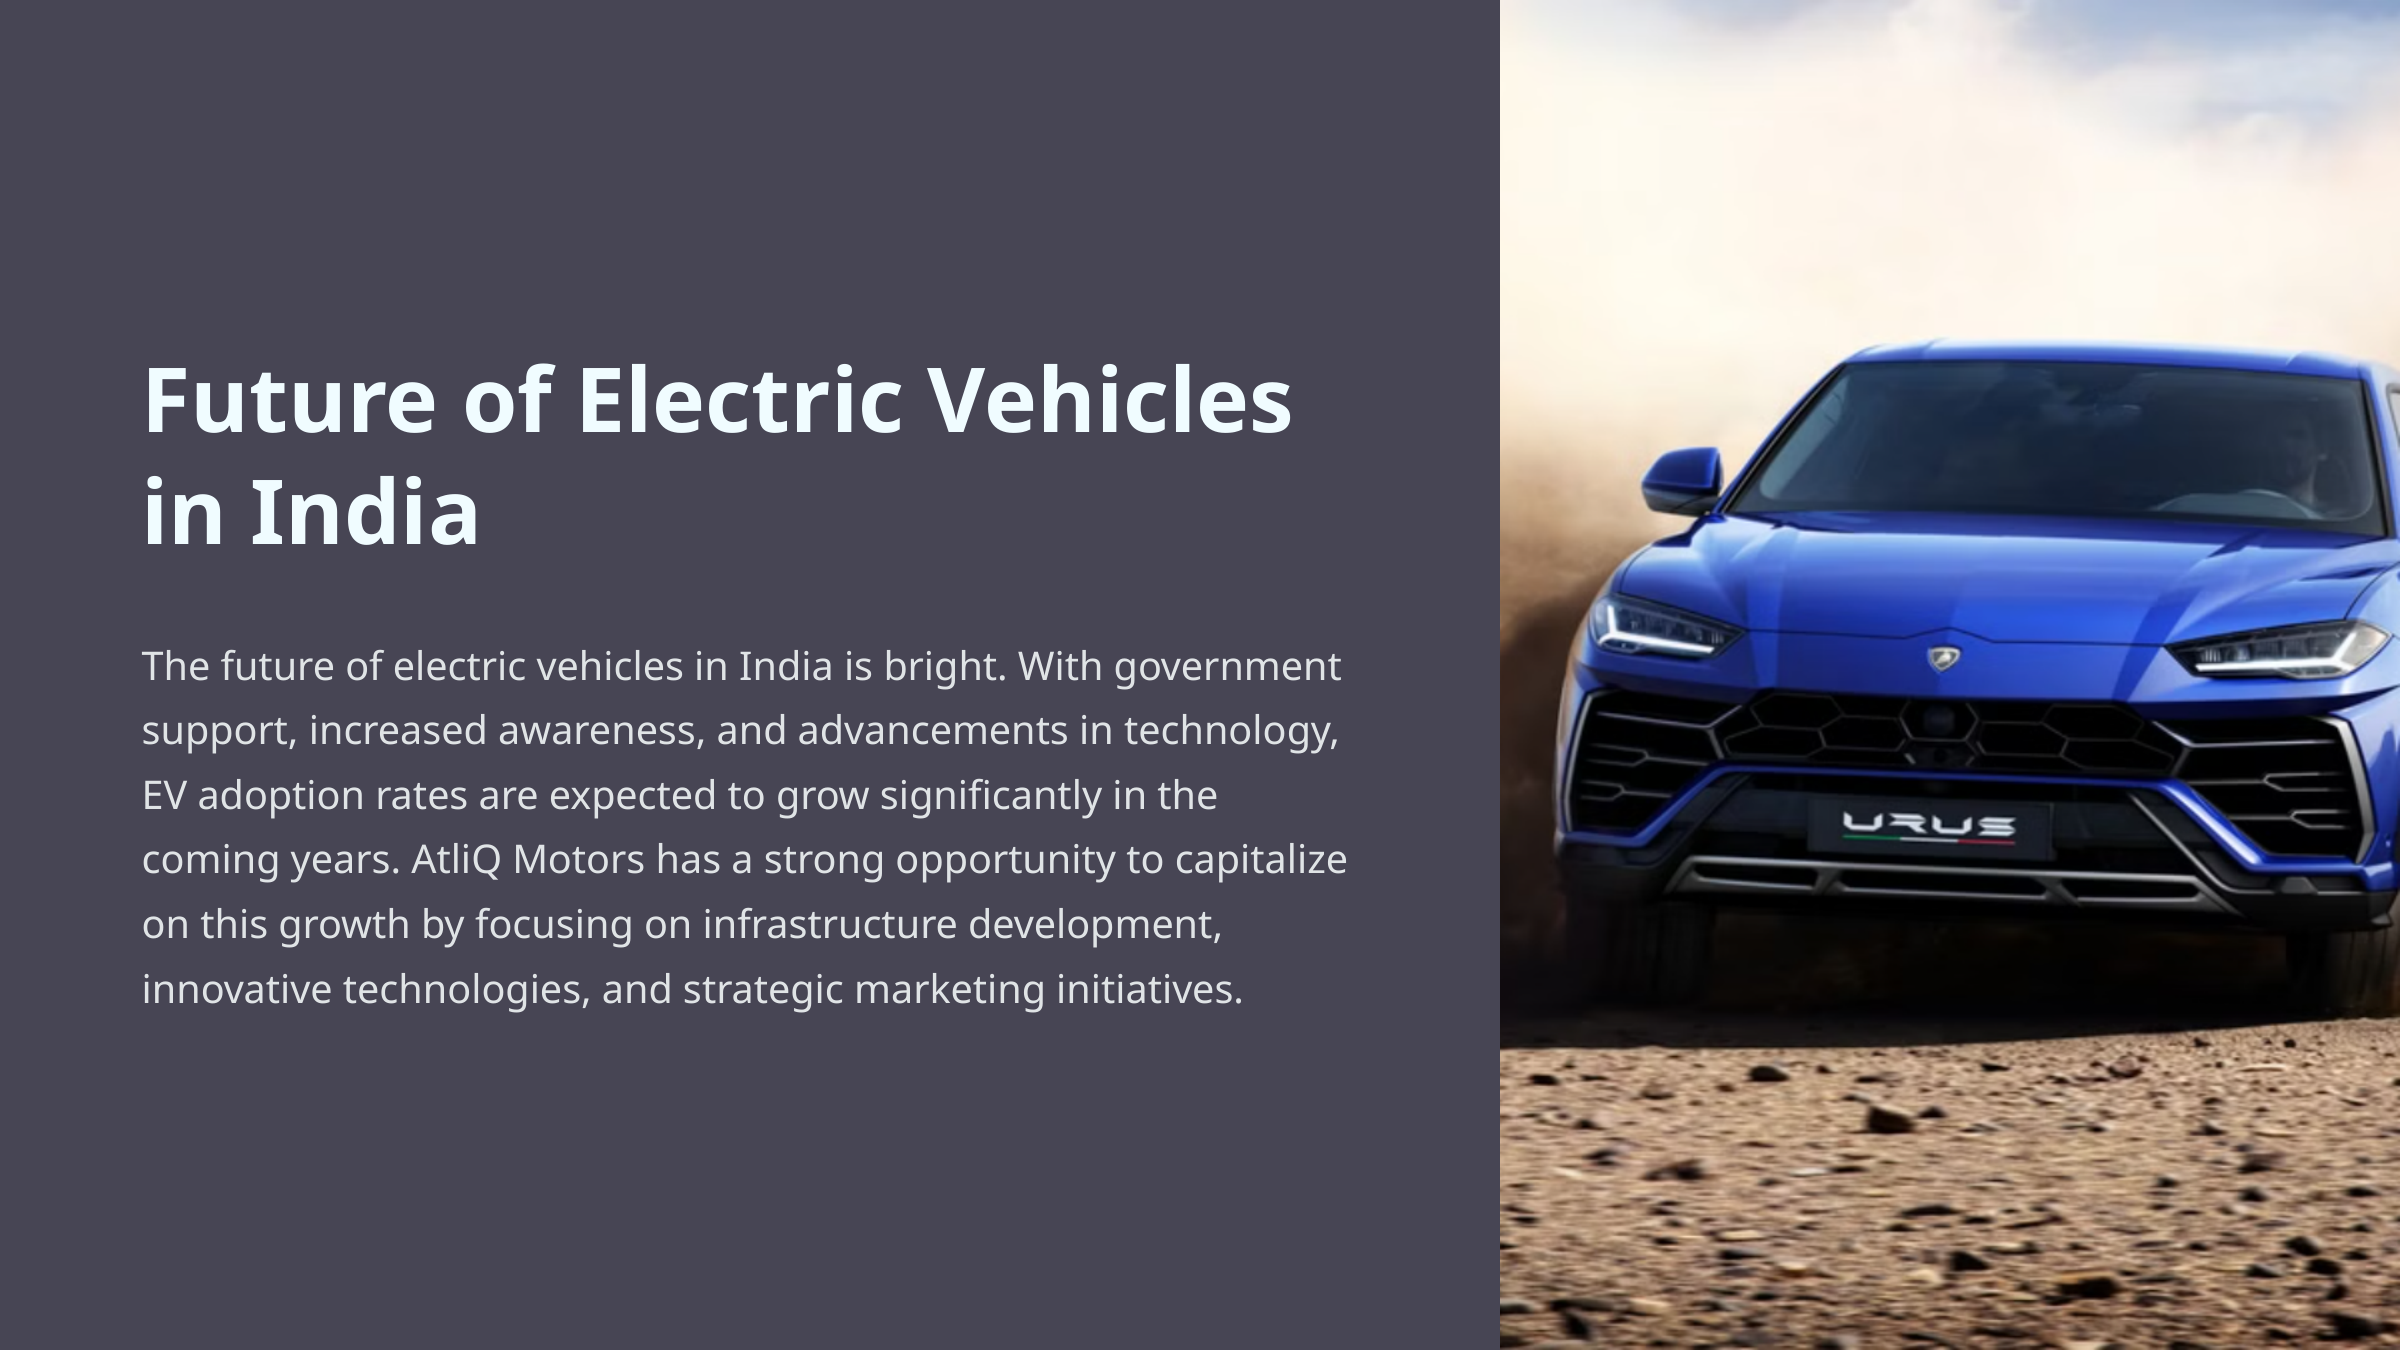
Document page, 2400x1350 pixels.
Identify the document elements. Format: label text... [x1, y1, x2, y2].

picture [1499, 0, 2400, 1350]
text_box The future of electric vehicles in India is bright. With government support, increased awareness, and advancements in technology, EV adoption rates are expected to grow significantly in the coming years. AtliQ Motors has a strong opportunity to capitalize on this growth by focusing on infrastructure development, innovative technologies, and strategic marketing initiatives. [141, 623, 1359, 1013]
text_box Future of Electric Vehicles in India [141, 337, 1359, 563]
